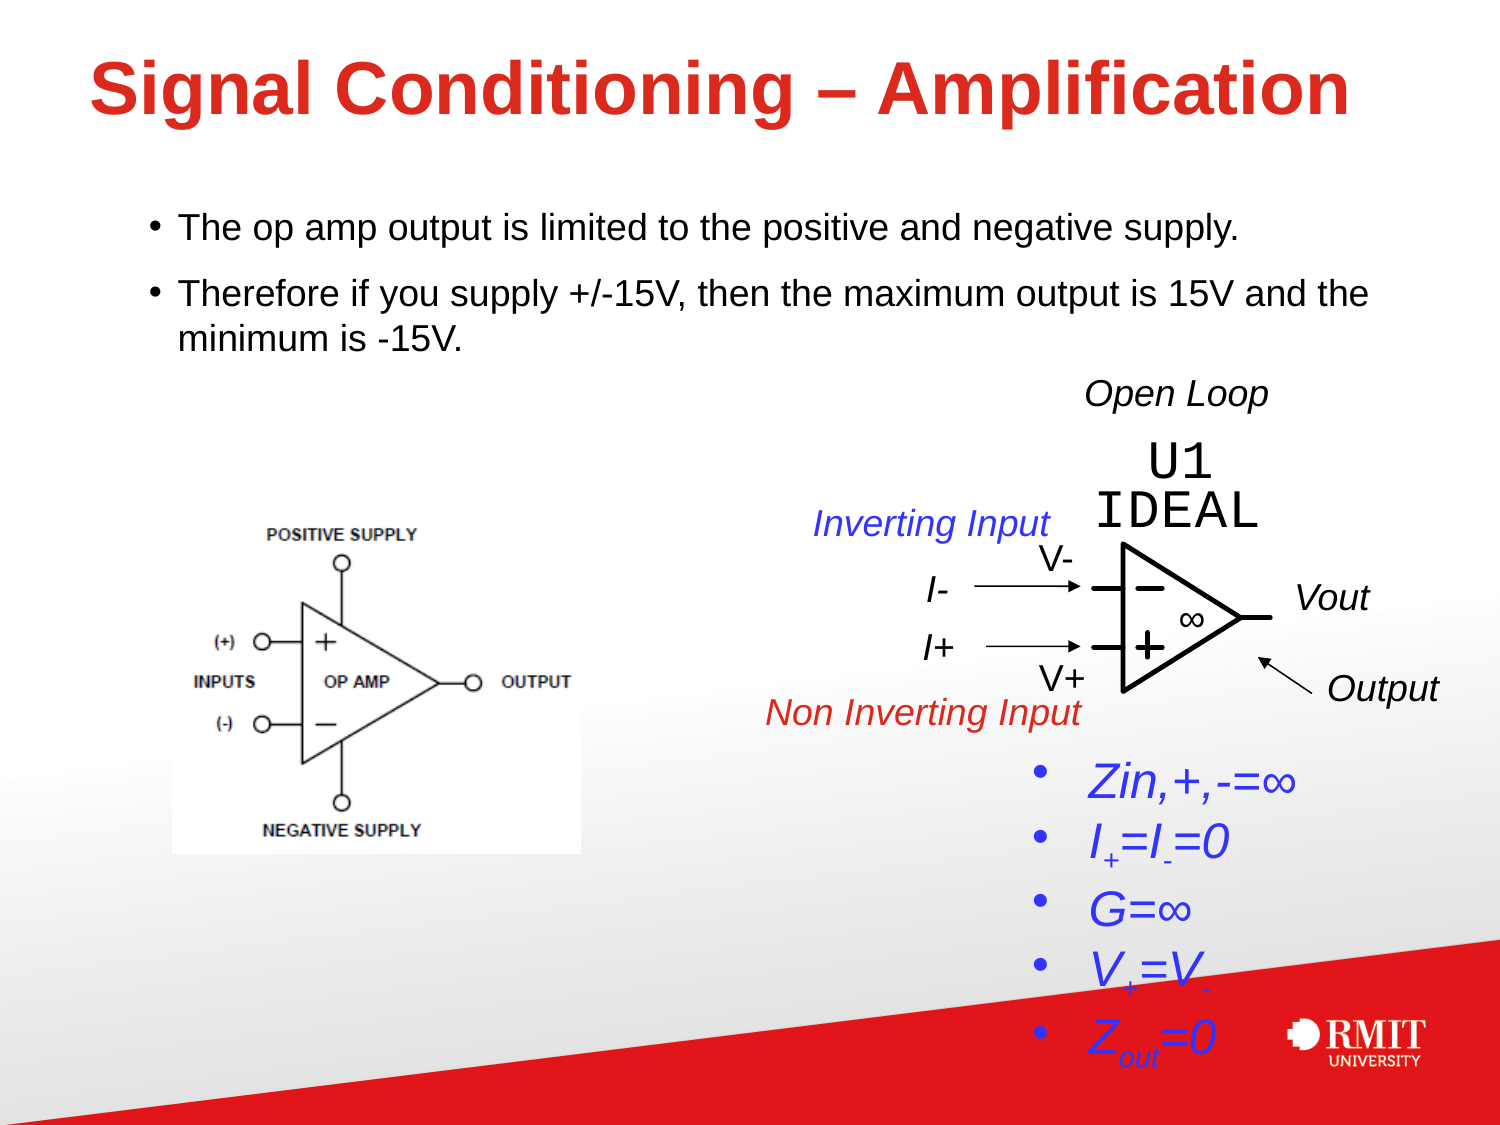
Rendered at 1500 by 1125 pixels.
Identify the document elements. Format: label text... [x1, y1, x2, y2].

text_box Open Loop [1069, 361, 1285, 419]
text_box V+ [1023, 647, 1063, 707]
text_box Zin,+,-=∞ I+=I-=0 G=∞ V+=V- Zout=0 [1017, 740, 1337, 1081]
text_box Inverting Input [798, 491, 1063, 552]
text_box Vout [1300, 565, 1385, 626]
picture [0, 0, 1500, 1125]
text_box I+ [907, 615, 970, 675]
text_box I- [910, 557, 964, 615]
text_box V- [1023, 527, 1063, 586]
text_box Non Inverting Input [750, 680, 1097, 741]
text_box Output [1312, 656, 1455, 717]
title Signal Conditioning – Amplification [75, 72, 1425, 157]
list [1068, 420, 1295, 717]
list The op amp output is limited to the positive and negative supply. Therefore if you supply +/-15V, then the maximum output is 15V and the minimum is -15V. [75, 195, 1425, 924]
